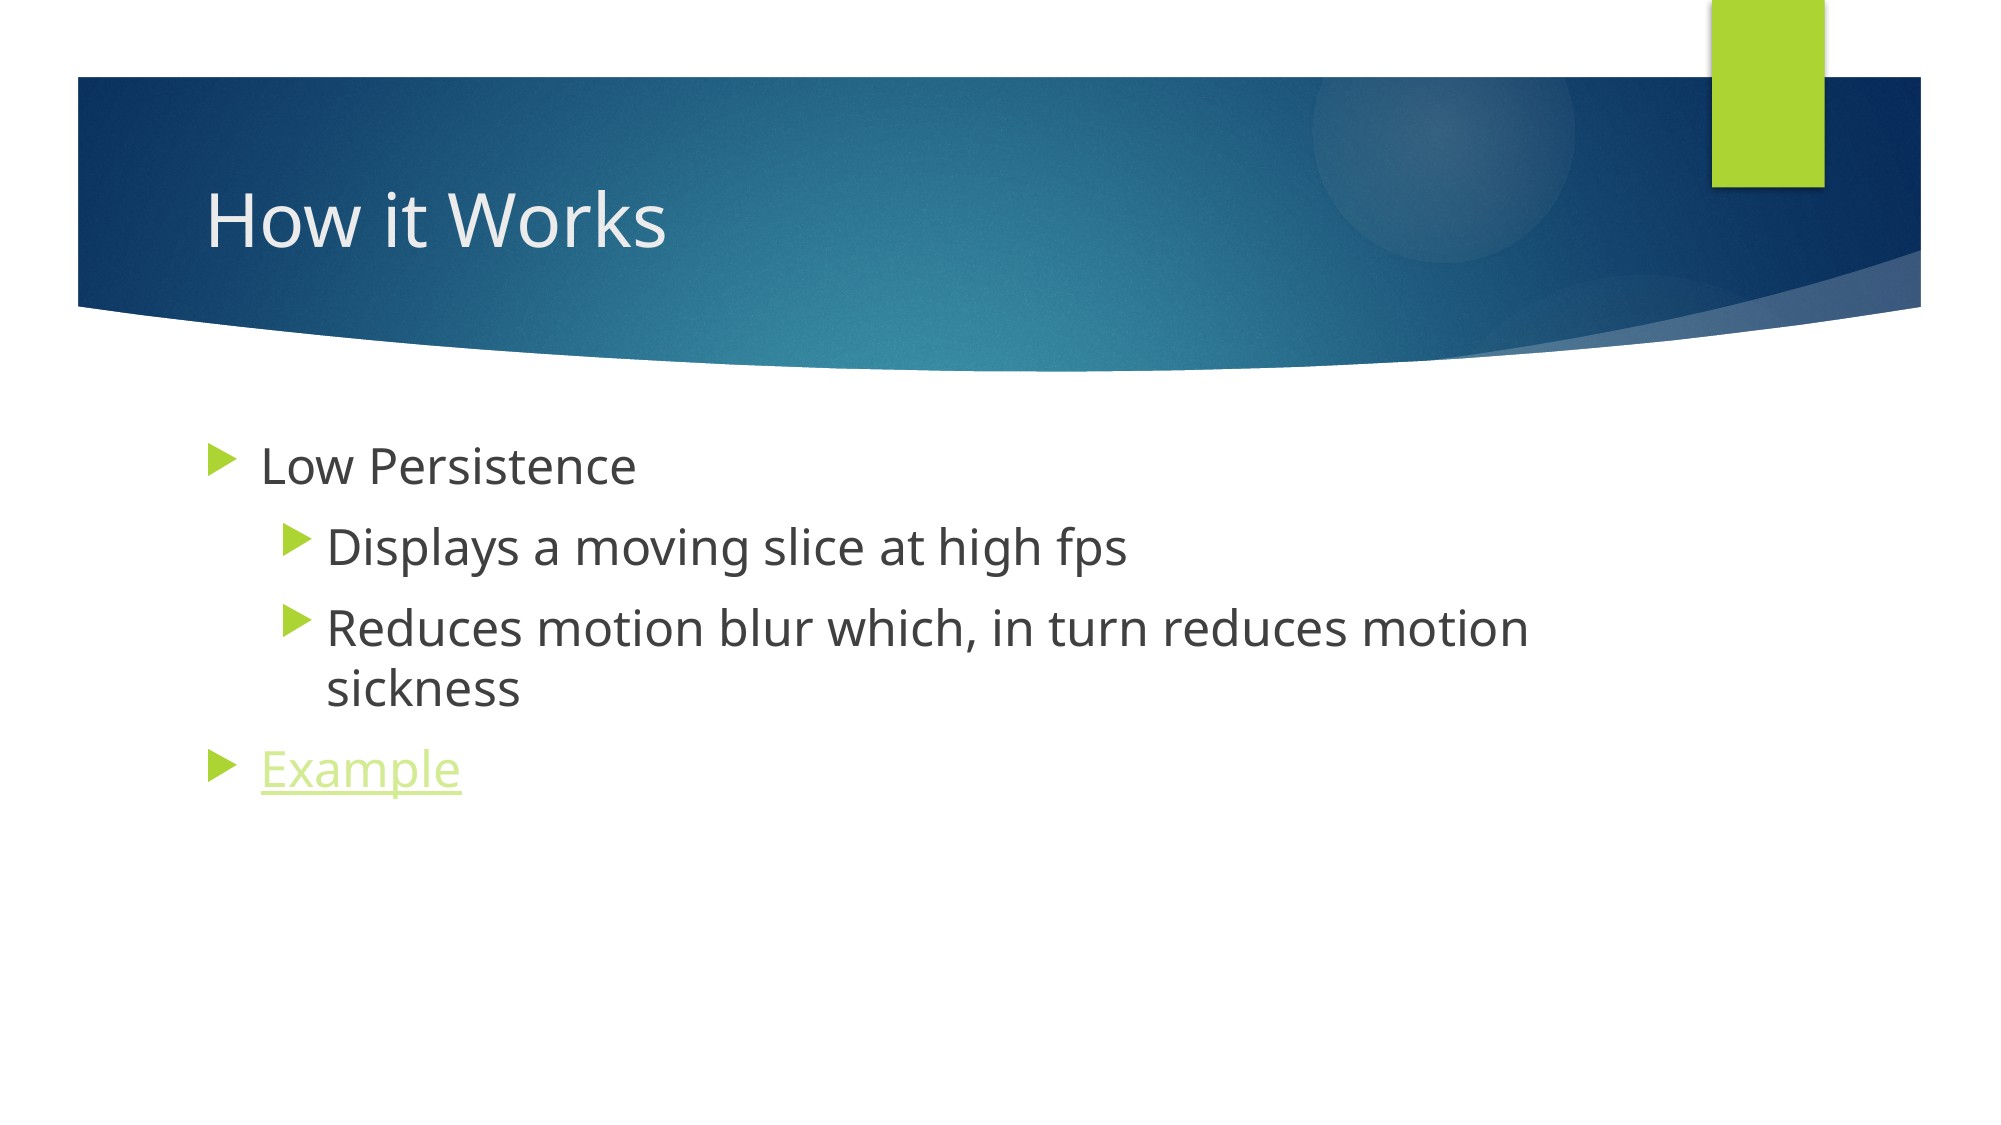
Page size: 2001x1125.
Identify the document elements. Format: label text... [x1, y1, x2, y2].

title How it Works [189, 159, 1627, 276]
list Low Persistence Displays a moving slice at high fps Reduces motion blur which, in turn reduces motion sickness Example [189, 427, 1627, 988]
